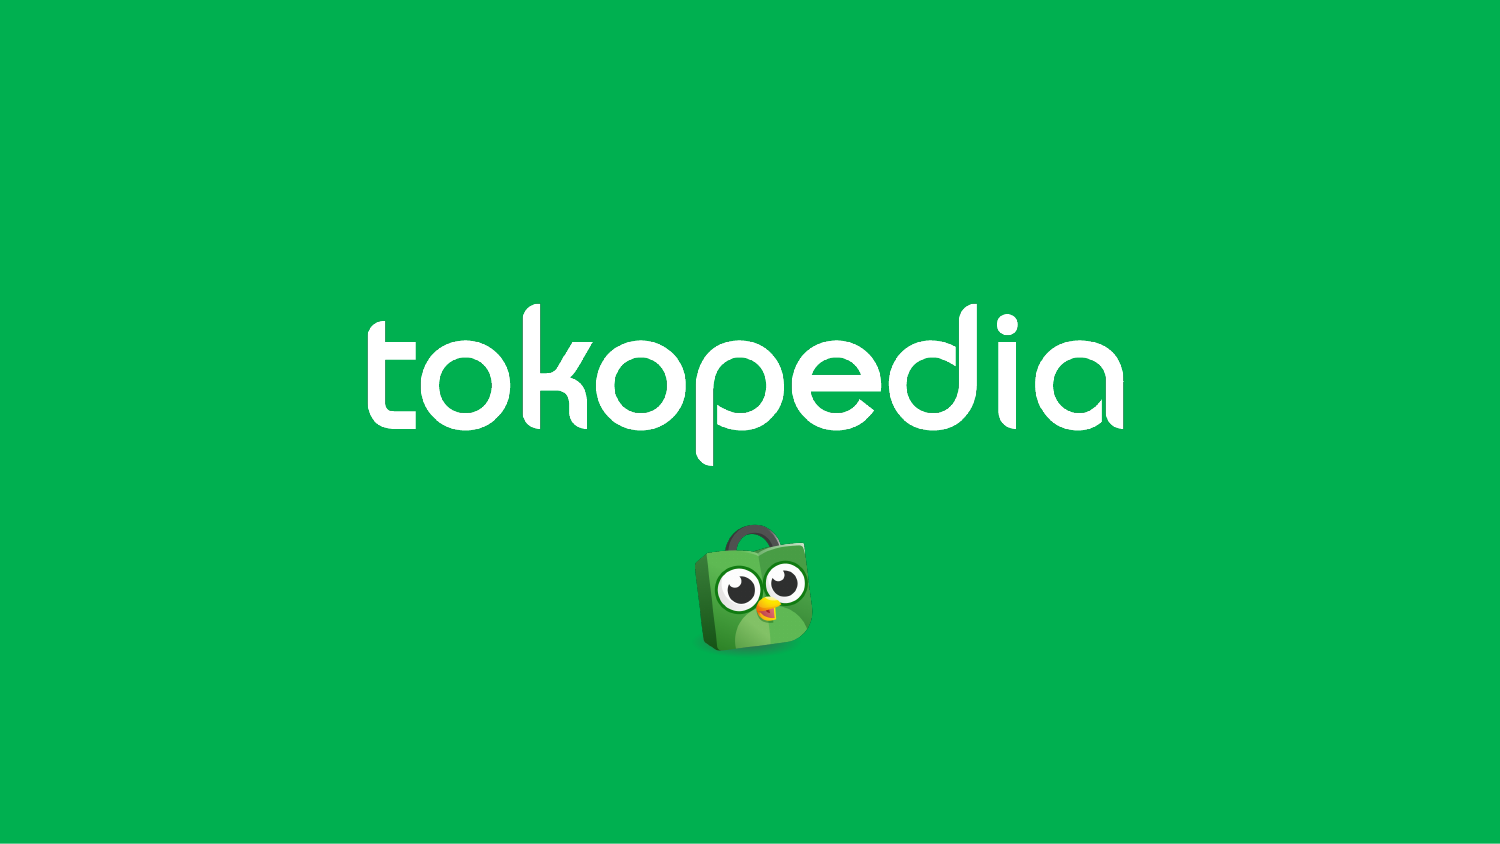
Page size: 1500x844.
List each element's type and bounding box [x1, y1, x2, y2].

picture [671, 513, 829, 671]
picture [353, 297, 1146, 482]
